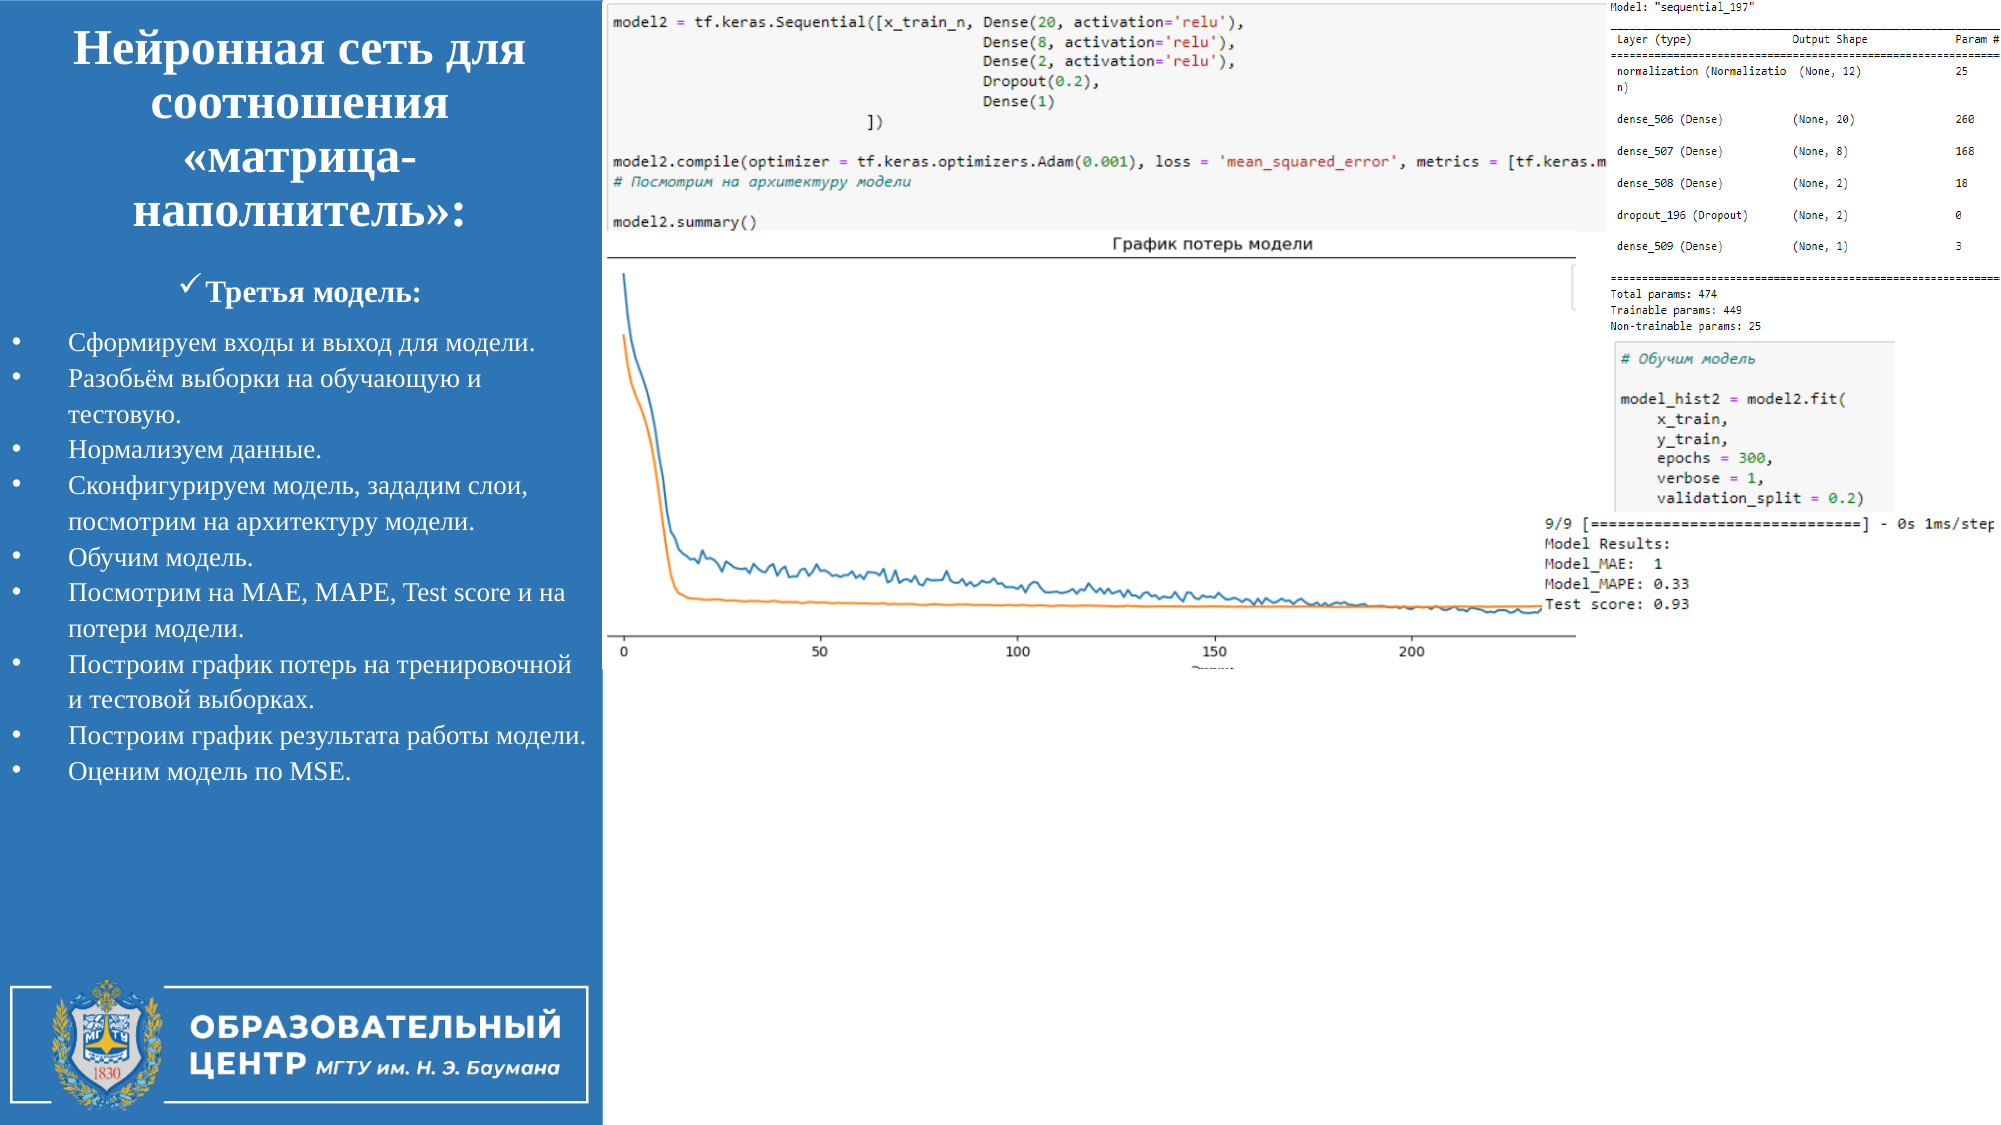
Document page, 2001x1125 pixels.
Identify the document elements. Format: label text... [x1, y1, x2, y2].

text_box Третья модель: Сформируем входы и выход для модели. Разобьём выборки на обучающую и тестовую. Нормализуем данные. Сконфигурируем модель, зададим слои, посмотрим на архитектуру модели. Обучим модель. Посмотрим на MAE, MAPE, Test score и на потери модели. Построим график потерь на тренировочной и тестовой выборках. Построим график результата работы модели. Оценим модель по MSE. [0, 0, 603, 1125]
picture [10, 978, 589, 1112]
picture [602, 0, 2000, 669]
picture [1607, 340, 1895, 512]
text_box Нейронная сеть для соотношения «матрица-наполнитель»: [23, 13, 577, 246]
